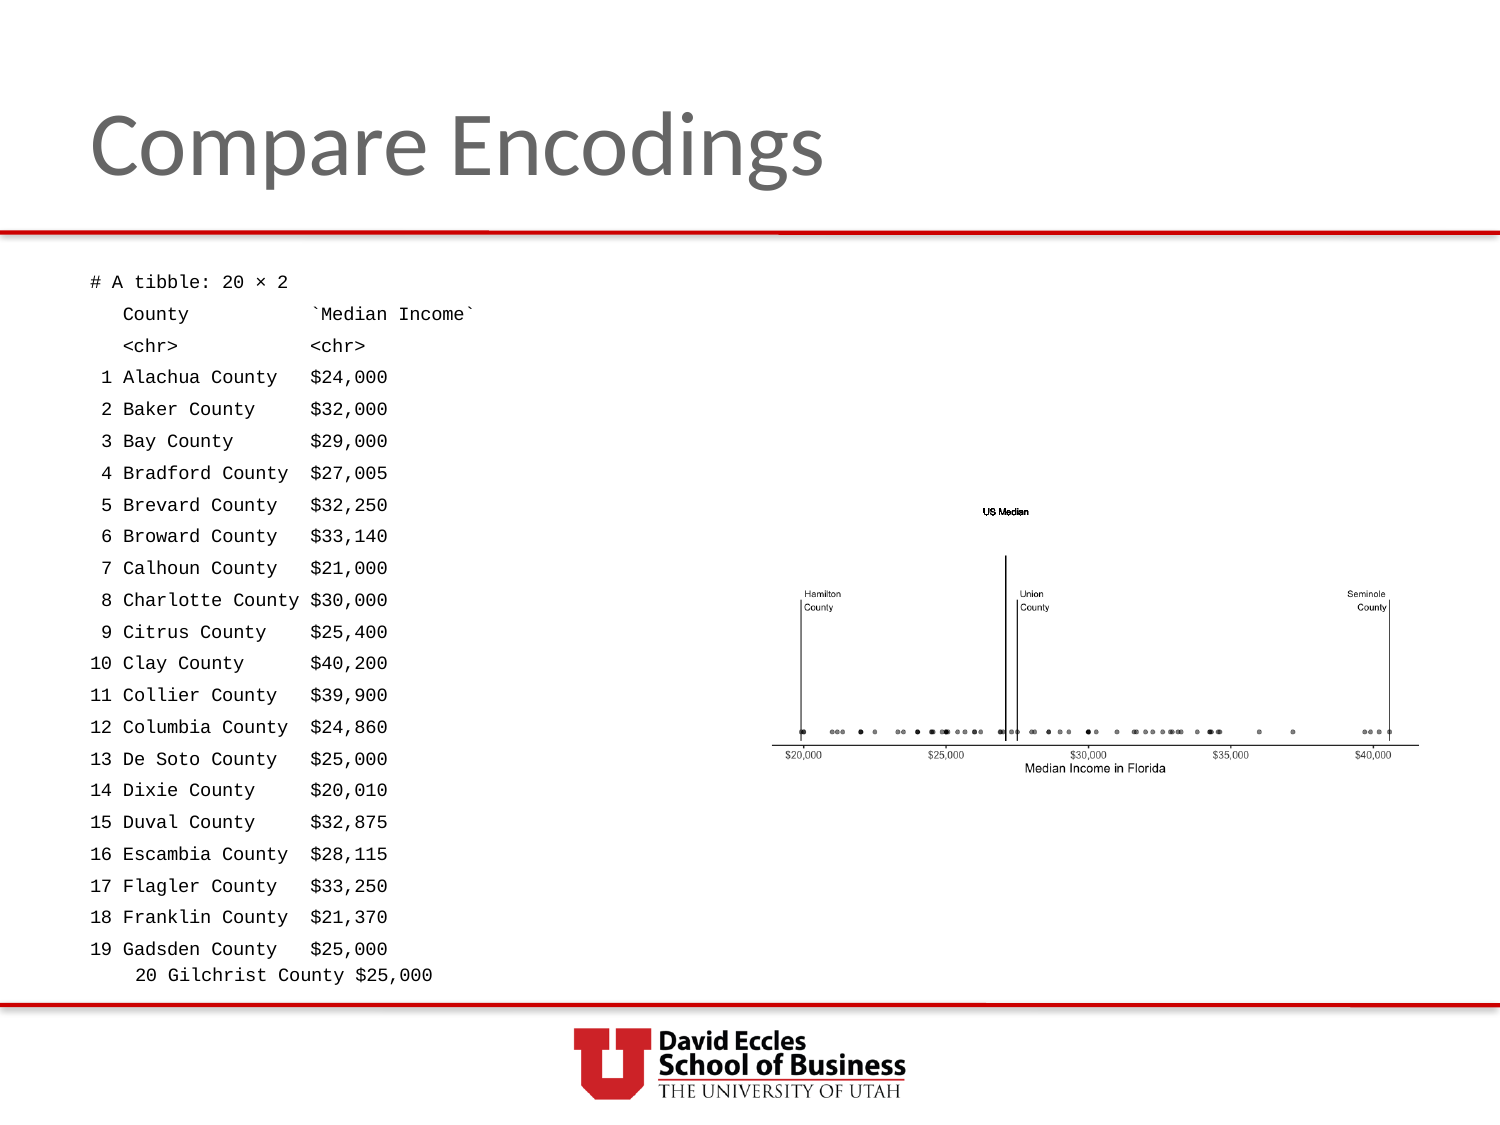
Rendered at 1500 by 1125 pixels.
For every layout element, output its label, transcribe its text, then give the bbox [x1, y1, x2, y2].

list # A tibble: 20 × 2 County `Median Income` <chr> <chr> 1 Alachua County $24,000 2 Baker County $32,000 3 Bay County $29,000 4 Bradford County $27,005 5 Brevard County $32,250 6 Broward County $33,140 7 Calhoun County $21,000 8 Charlotte County $30,000 9 Citrus County $25,400 10 Clay County $40,200 11 Collier County $39,900 12 Columbia County $24,860 13 De Soto County $25,000 14 Dixie County $20,010 15 Duval County $32,875 16 Escambia County $28,115 17 Flagler County $33,250 18 Franklin County $21,370 19 Gadsden County $25,000 20 Gilchrist County $25,000 [75, 262, 738, 1005]
picture [762, 448, 1426, 781]
title Compare Encodings [75, 45, 1425, 233]
picture [573, 1026, 907, 1102]
